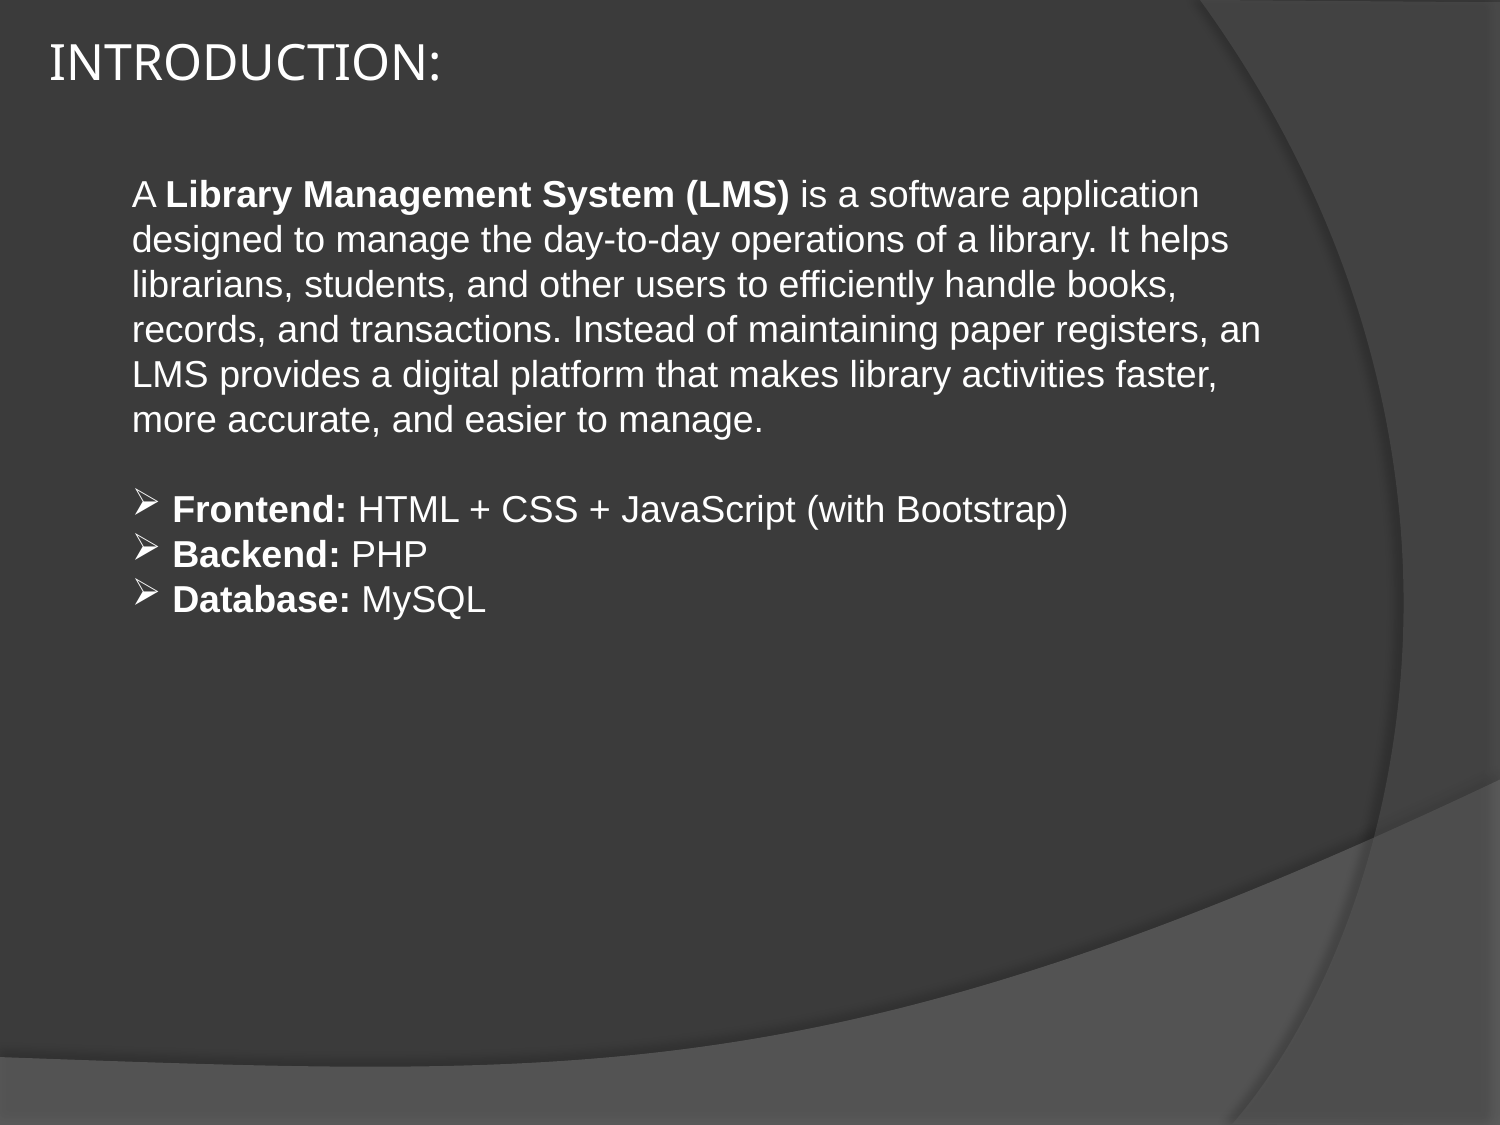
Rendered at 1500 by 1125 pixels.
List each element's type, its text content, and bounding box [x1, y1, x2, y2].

text_box INTRODUCTION: [35, 23, 575, 99]
text_box A Library Management System (LMS) is a software application designed to manage the day-to-day operations of a library. It helps librarians, students, and other users to efficiently handle books, records, and transactions. Instead of maintaining paper registers, an LMS provides a digital platform that makes library activities faster, more accurate, and easier to manage. Frontend: HTML + CSS + JavaScript (with Bootstrap) Backend: PHP Database: MySQL [117, 117, 1301, 672]
